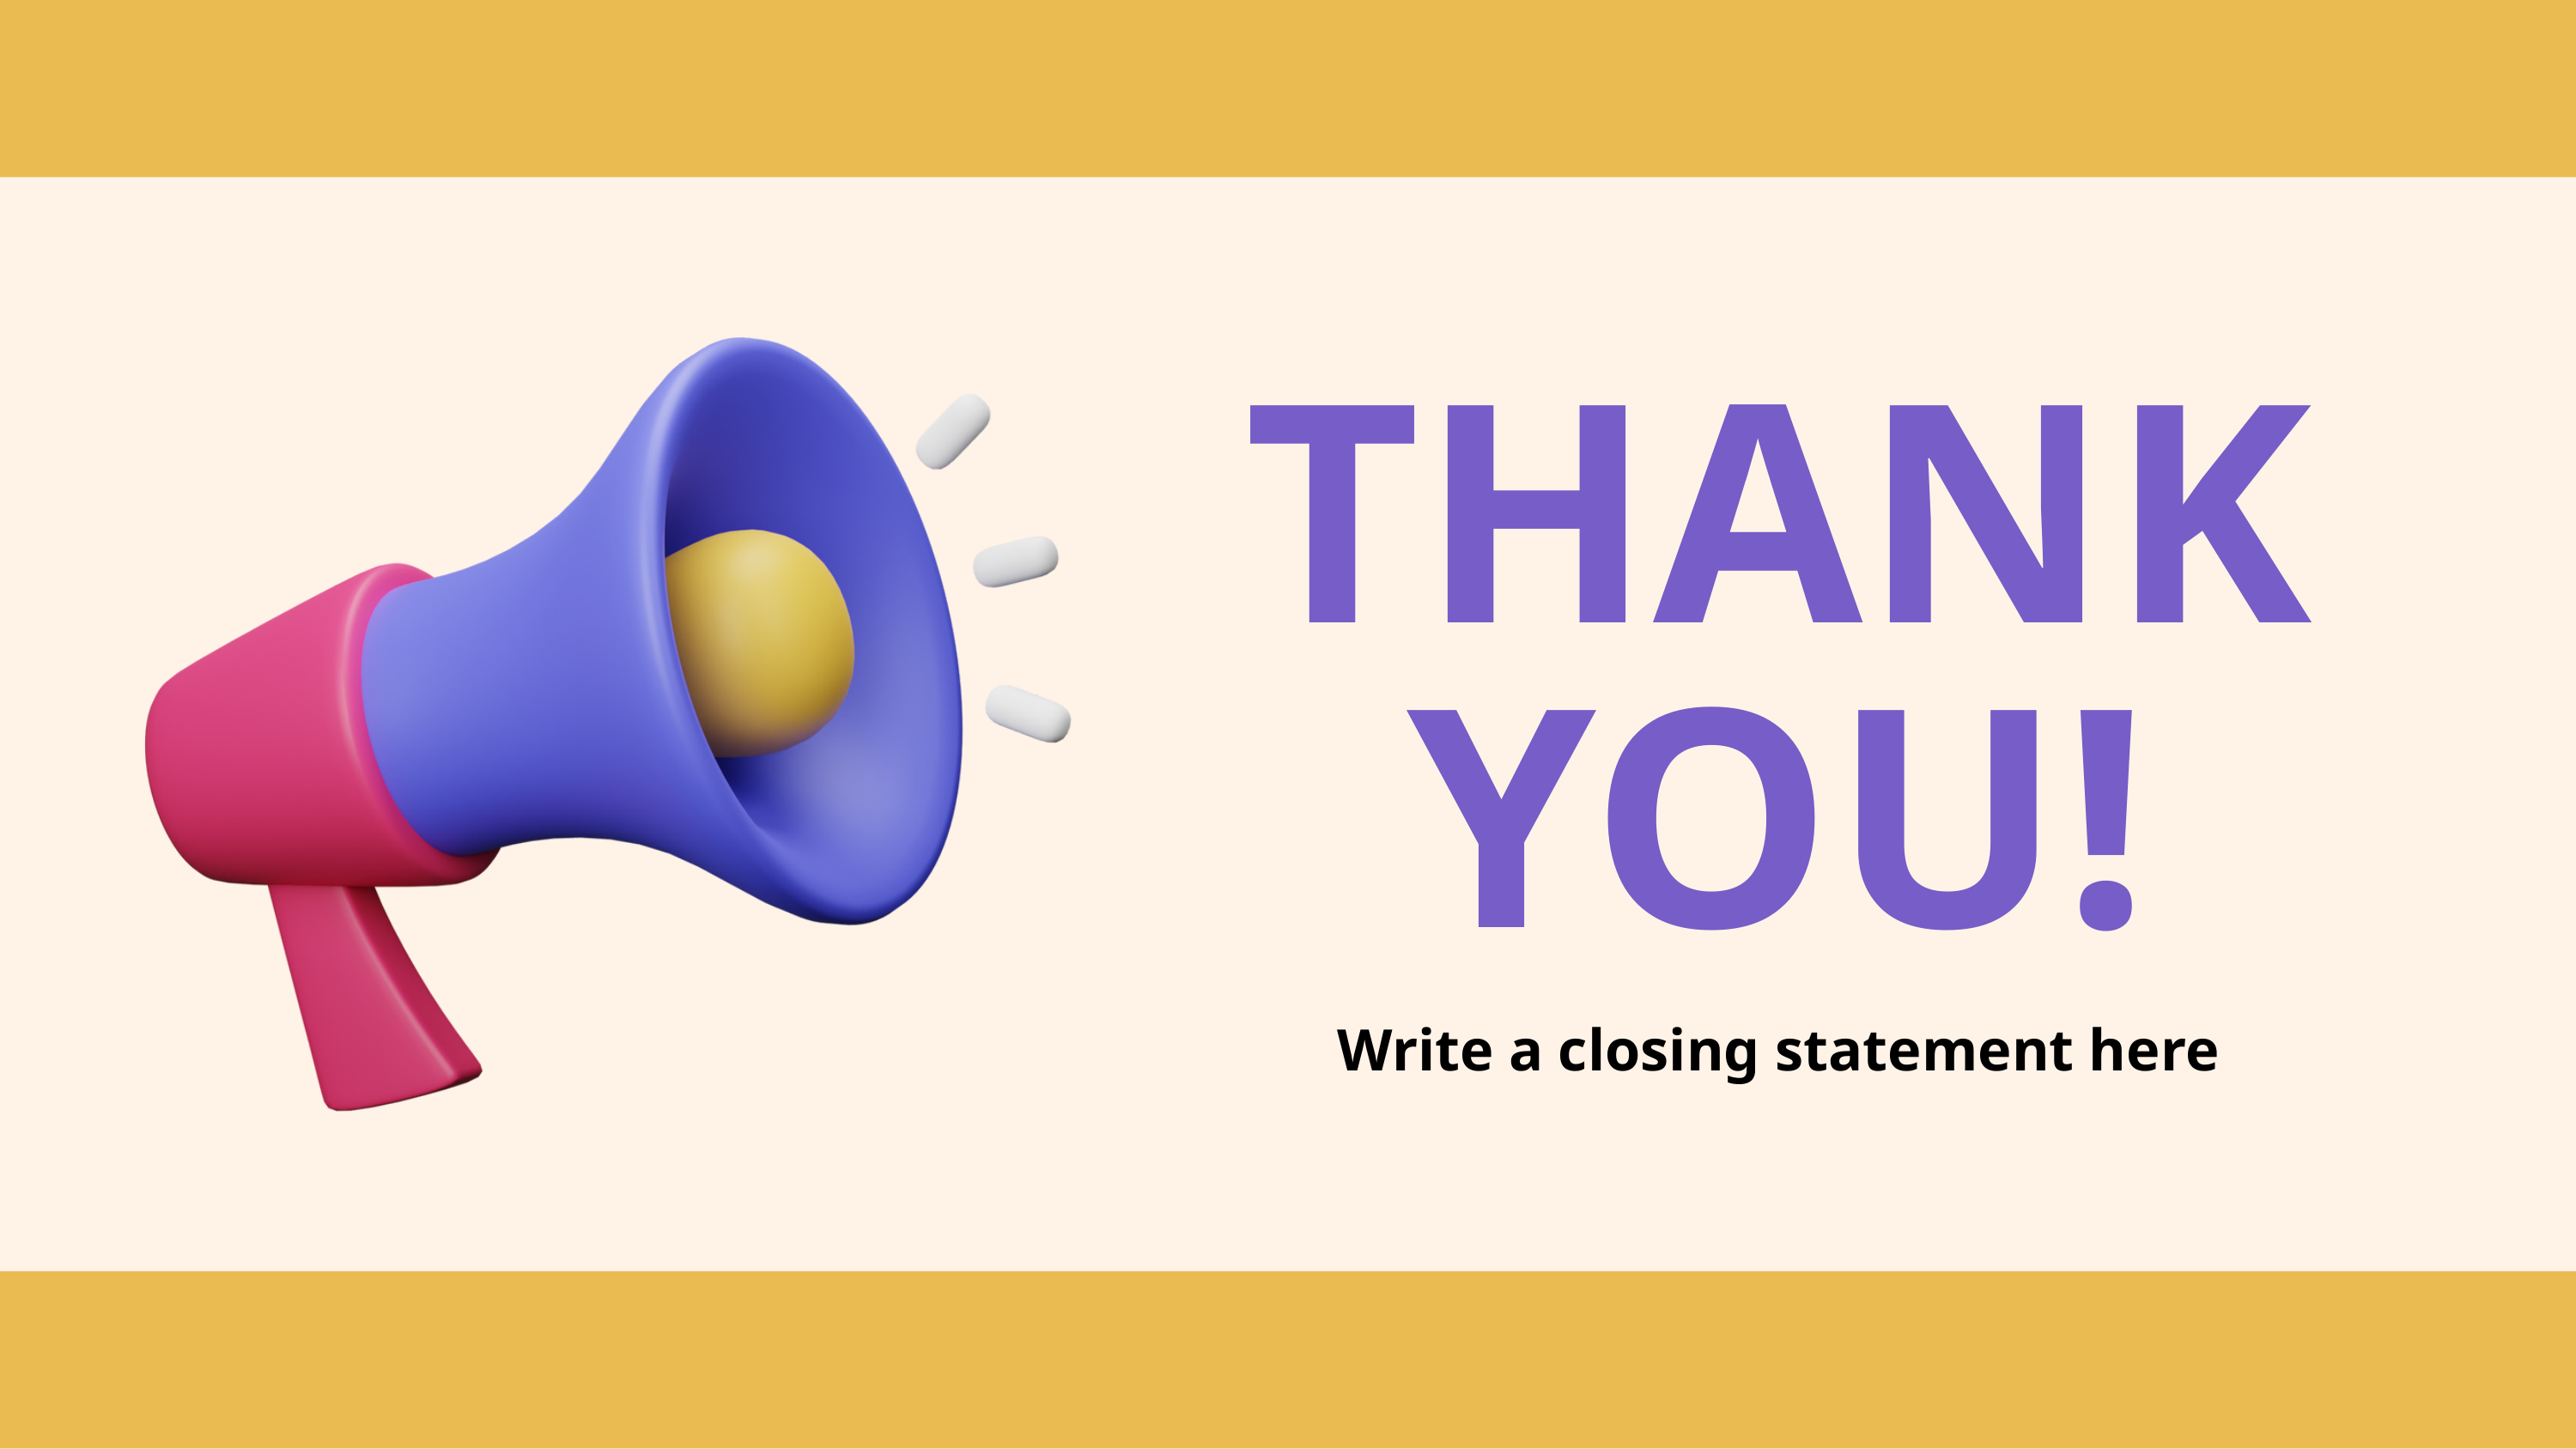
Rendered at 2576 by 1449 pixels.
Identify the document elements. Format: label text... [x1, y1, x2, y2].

text_box [144, 336, 1072, 1112]
text_box Write a closing statement here [1071, 985, 2486, 1083]
text_box [0, 1270, 2576, 1449]
text_box THANK YOU! [1071, 379, 2486, 985]
text_box [0, 0, 2576, 178]
